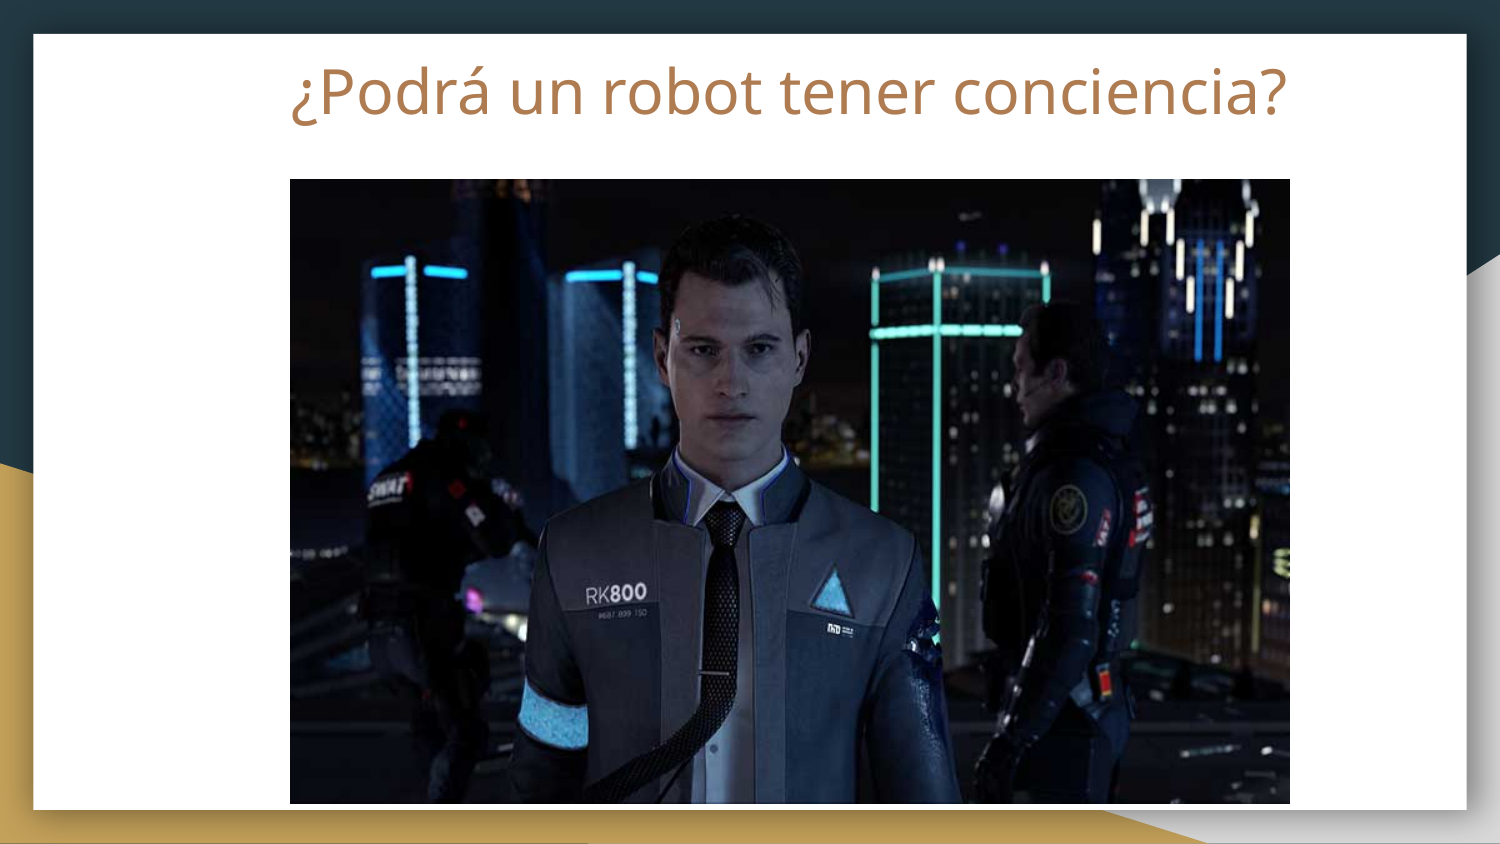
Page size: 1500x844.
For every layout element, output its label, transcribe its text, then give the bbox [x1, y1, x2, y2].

picture [290, 179, 1290, 804]
title ¿Podrá un robot tener conciencia? [212, 36, 1368, 187]
